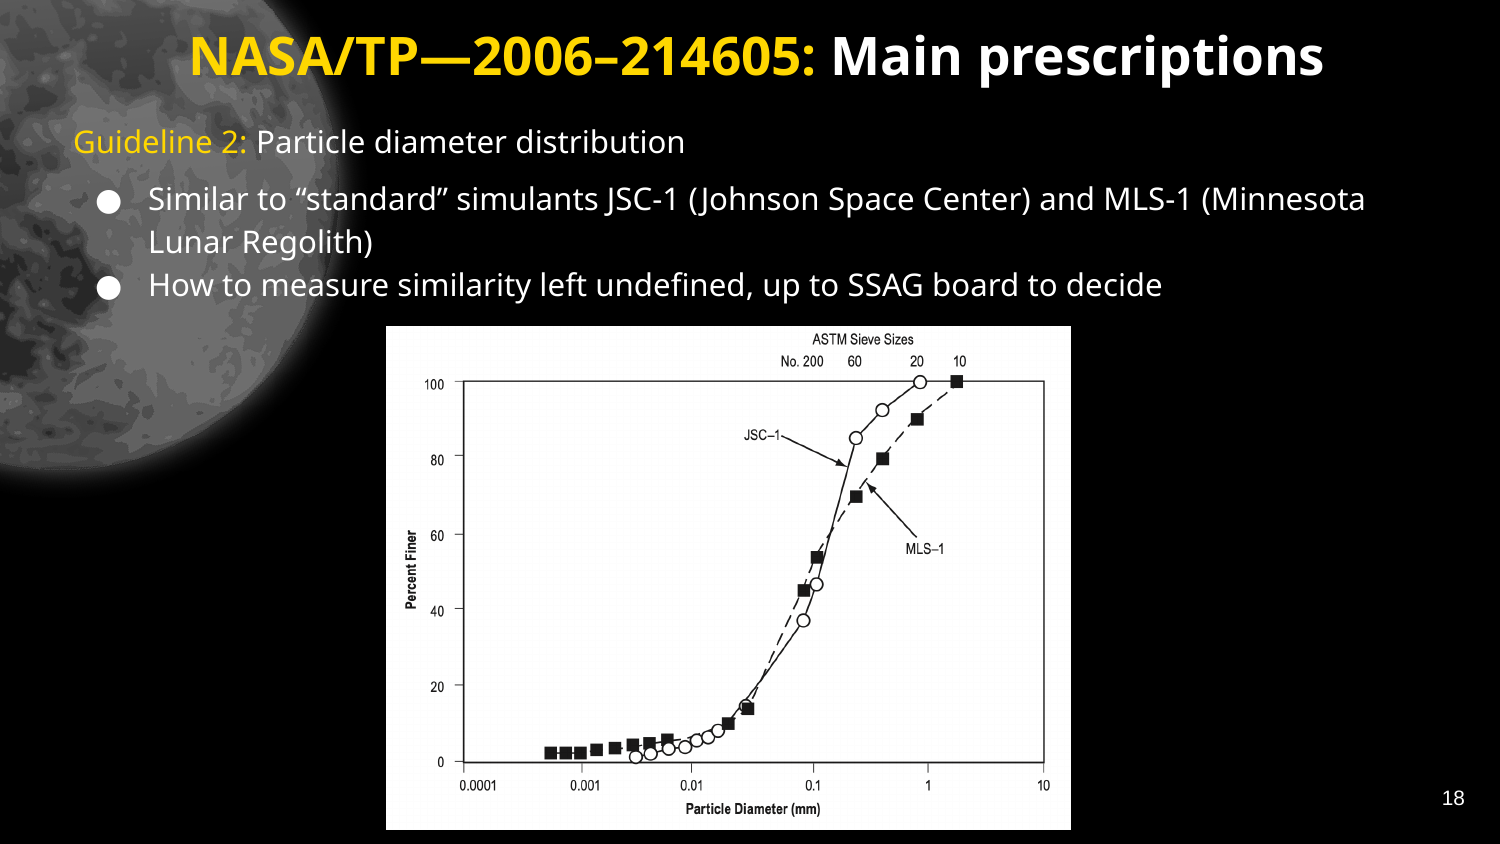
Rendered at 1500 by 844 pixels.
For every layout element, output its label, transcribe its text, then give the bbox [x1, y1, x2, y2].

title NASA/TP—2006–214605: Main prescriptions [58, 7, 1456, 102]
slide_number ‹#› [1389, 764, 1480, 830]
text_box Guideline 2: Particle diameter distribution Similar to “standard” simulants JSC-1 (Johnson Space Center) and MLS-1 (Minnesota Lunar Regolith) How to measure similarity left undefined, up to SSAG board to decide [58, 101, 1399, 268]
picture [0, 0, 1071, 830]
